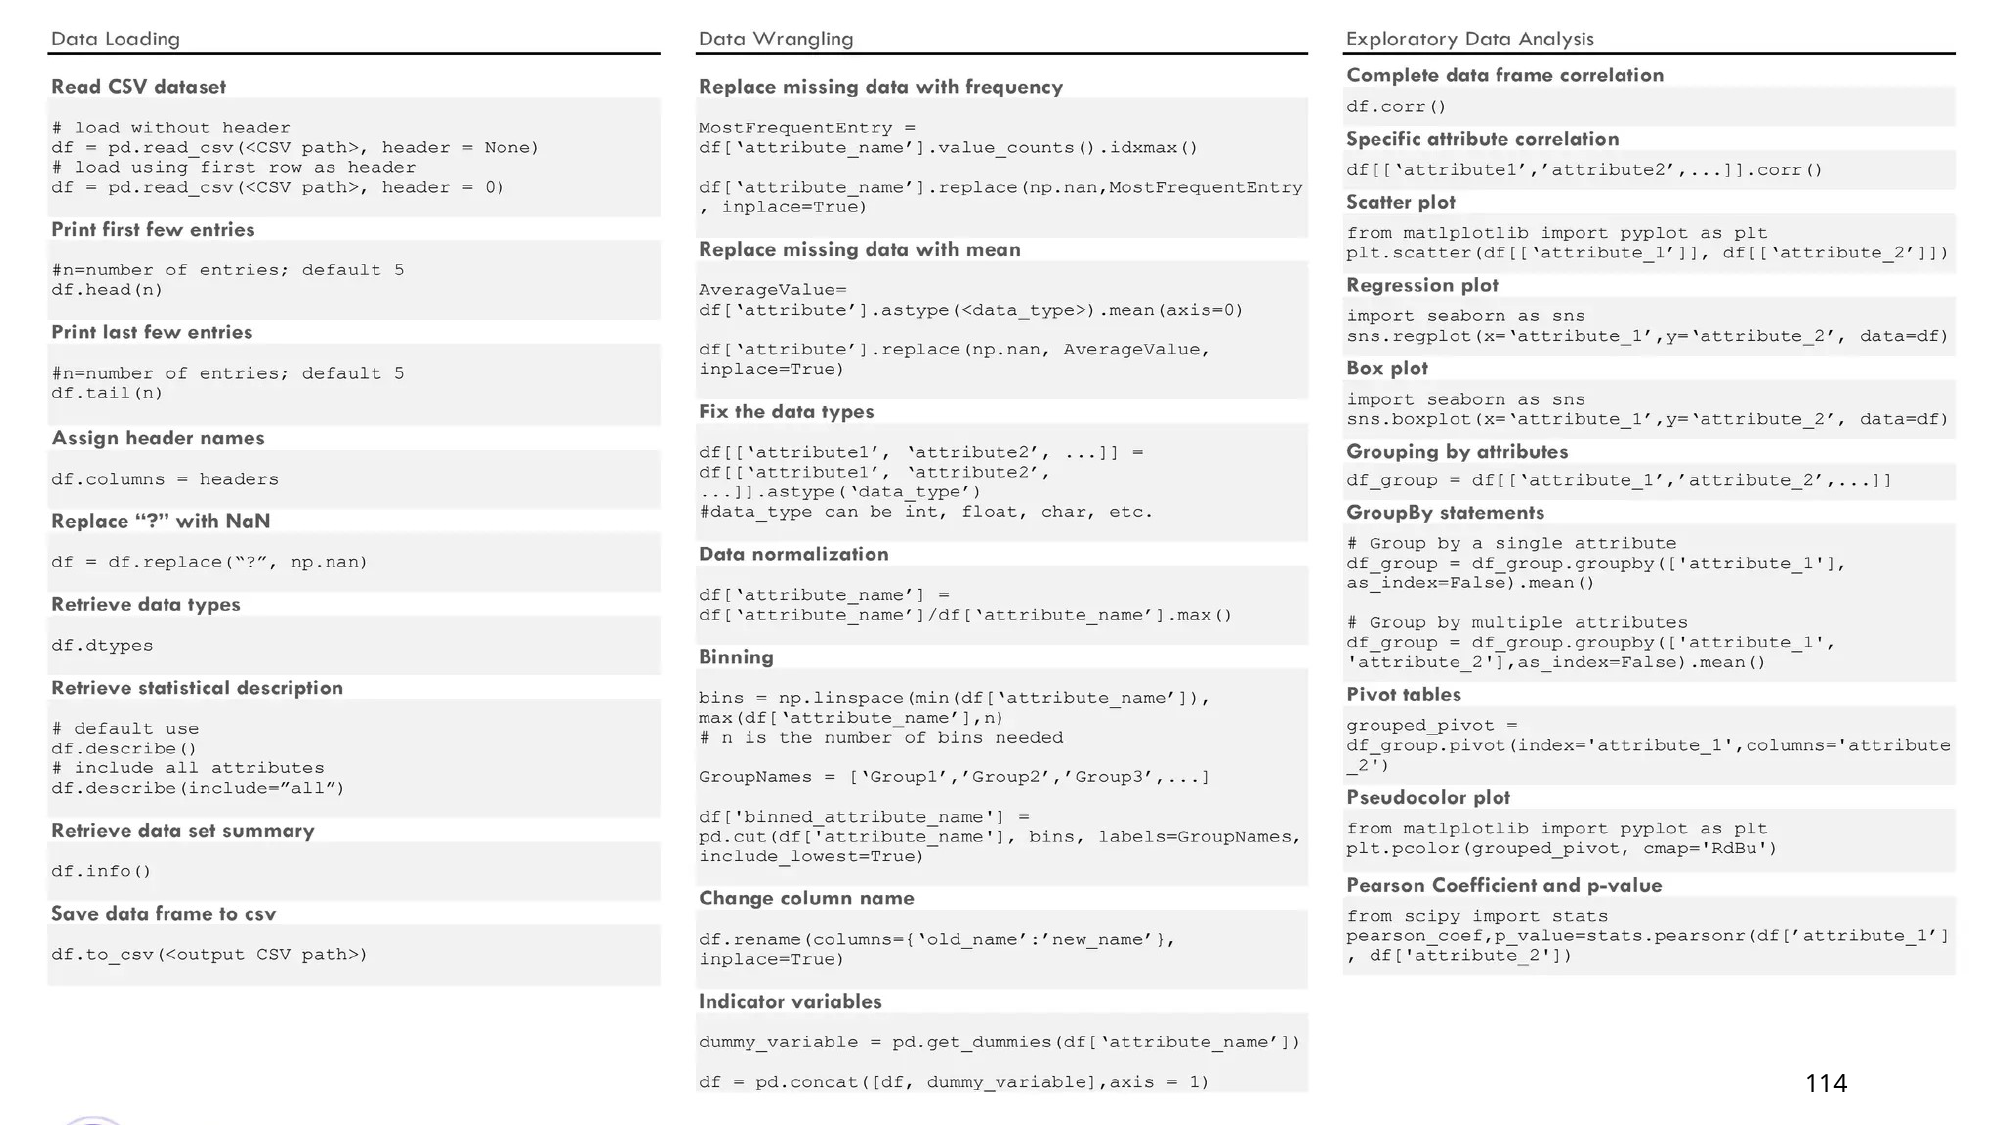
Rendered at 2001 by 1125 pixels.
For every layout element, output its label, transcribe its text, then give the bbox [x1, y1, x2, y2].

slide_number 114 [1412, 1042, 1863, 1125]
text_box [0, 0, 2000, 1125]
